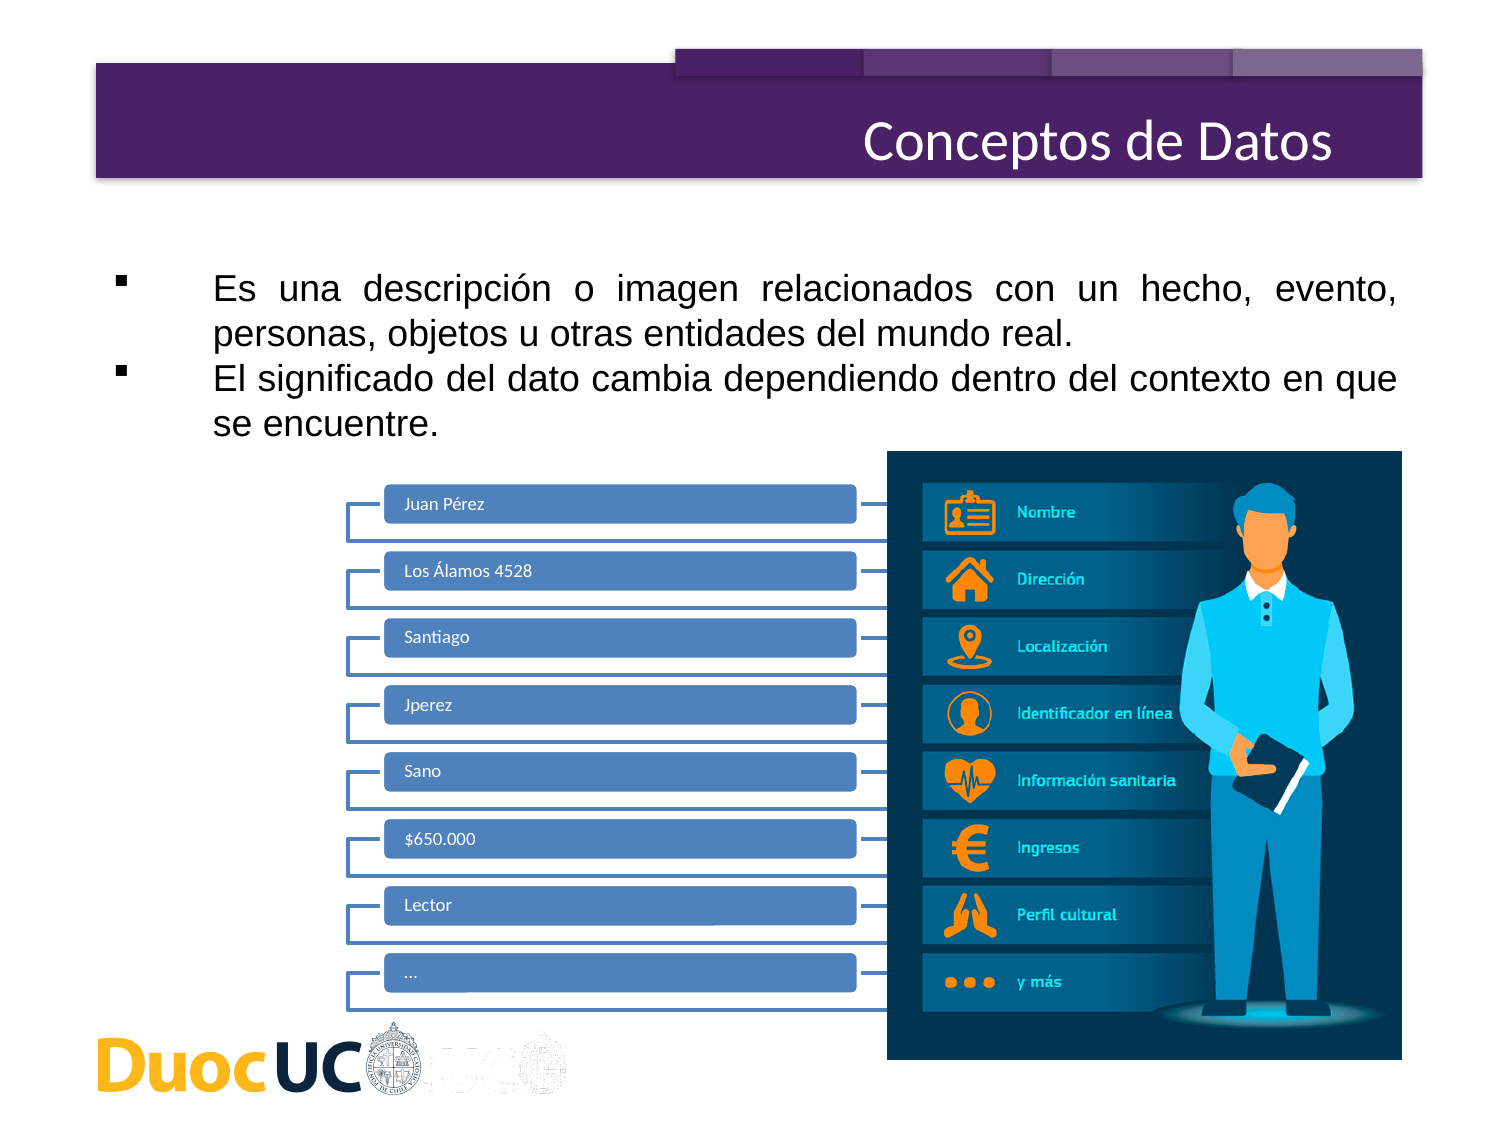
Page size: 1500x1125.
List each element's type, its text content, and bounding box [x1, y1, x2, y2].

picture [889, 453, 1400, 1058]
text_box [347, 462, 881, 1031]
text_box Es una descripción o imagen relacionados con un hecho, evento, personas, objetos u otras entidades del mundo real. El significado del dato cambia dependiendo dentro del contexto en que se encuentre. [98, 256, 1413, 451]
text_box Conceptos de Datos [733, 95, 1349, 180]
picture [96, 1021, 566, 1095]
